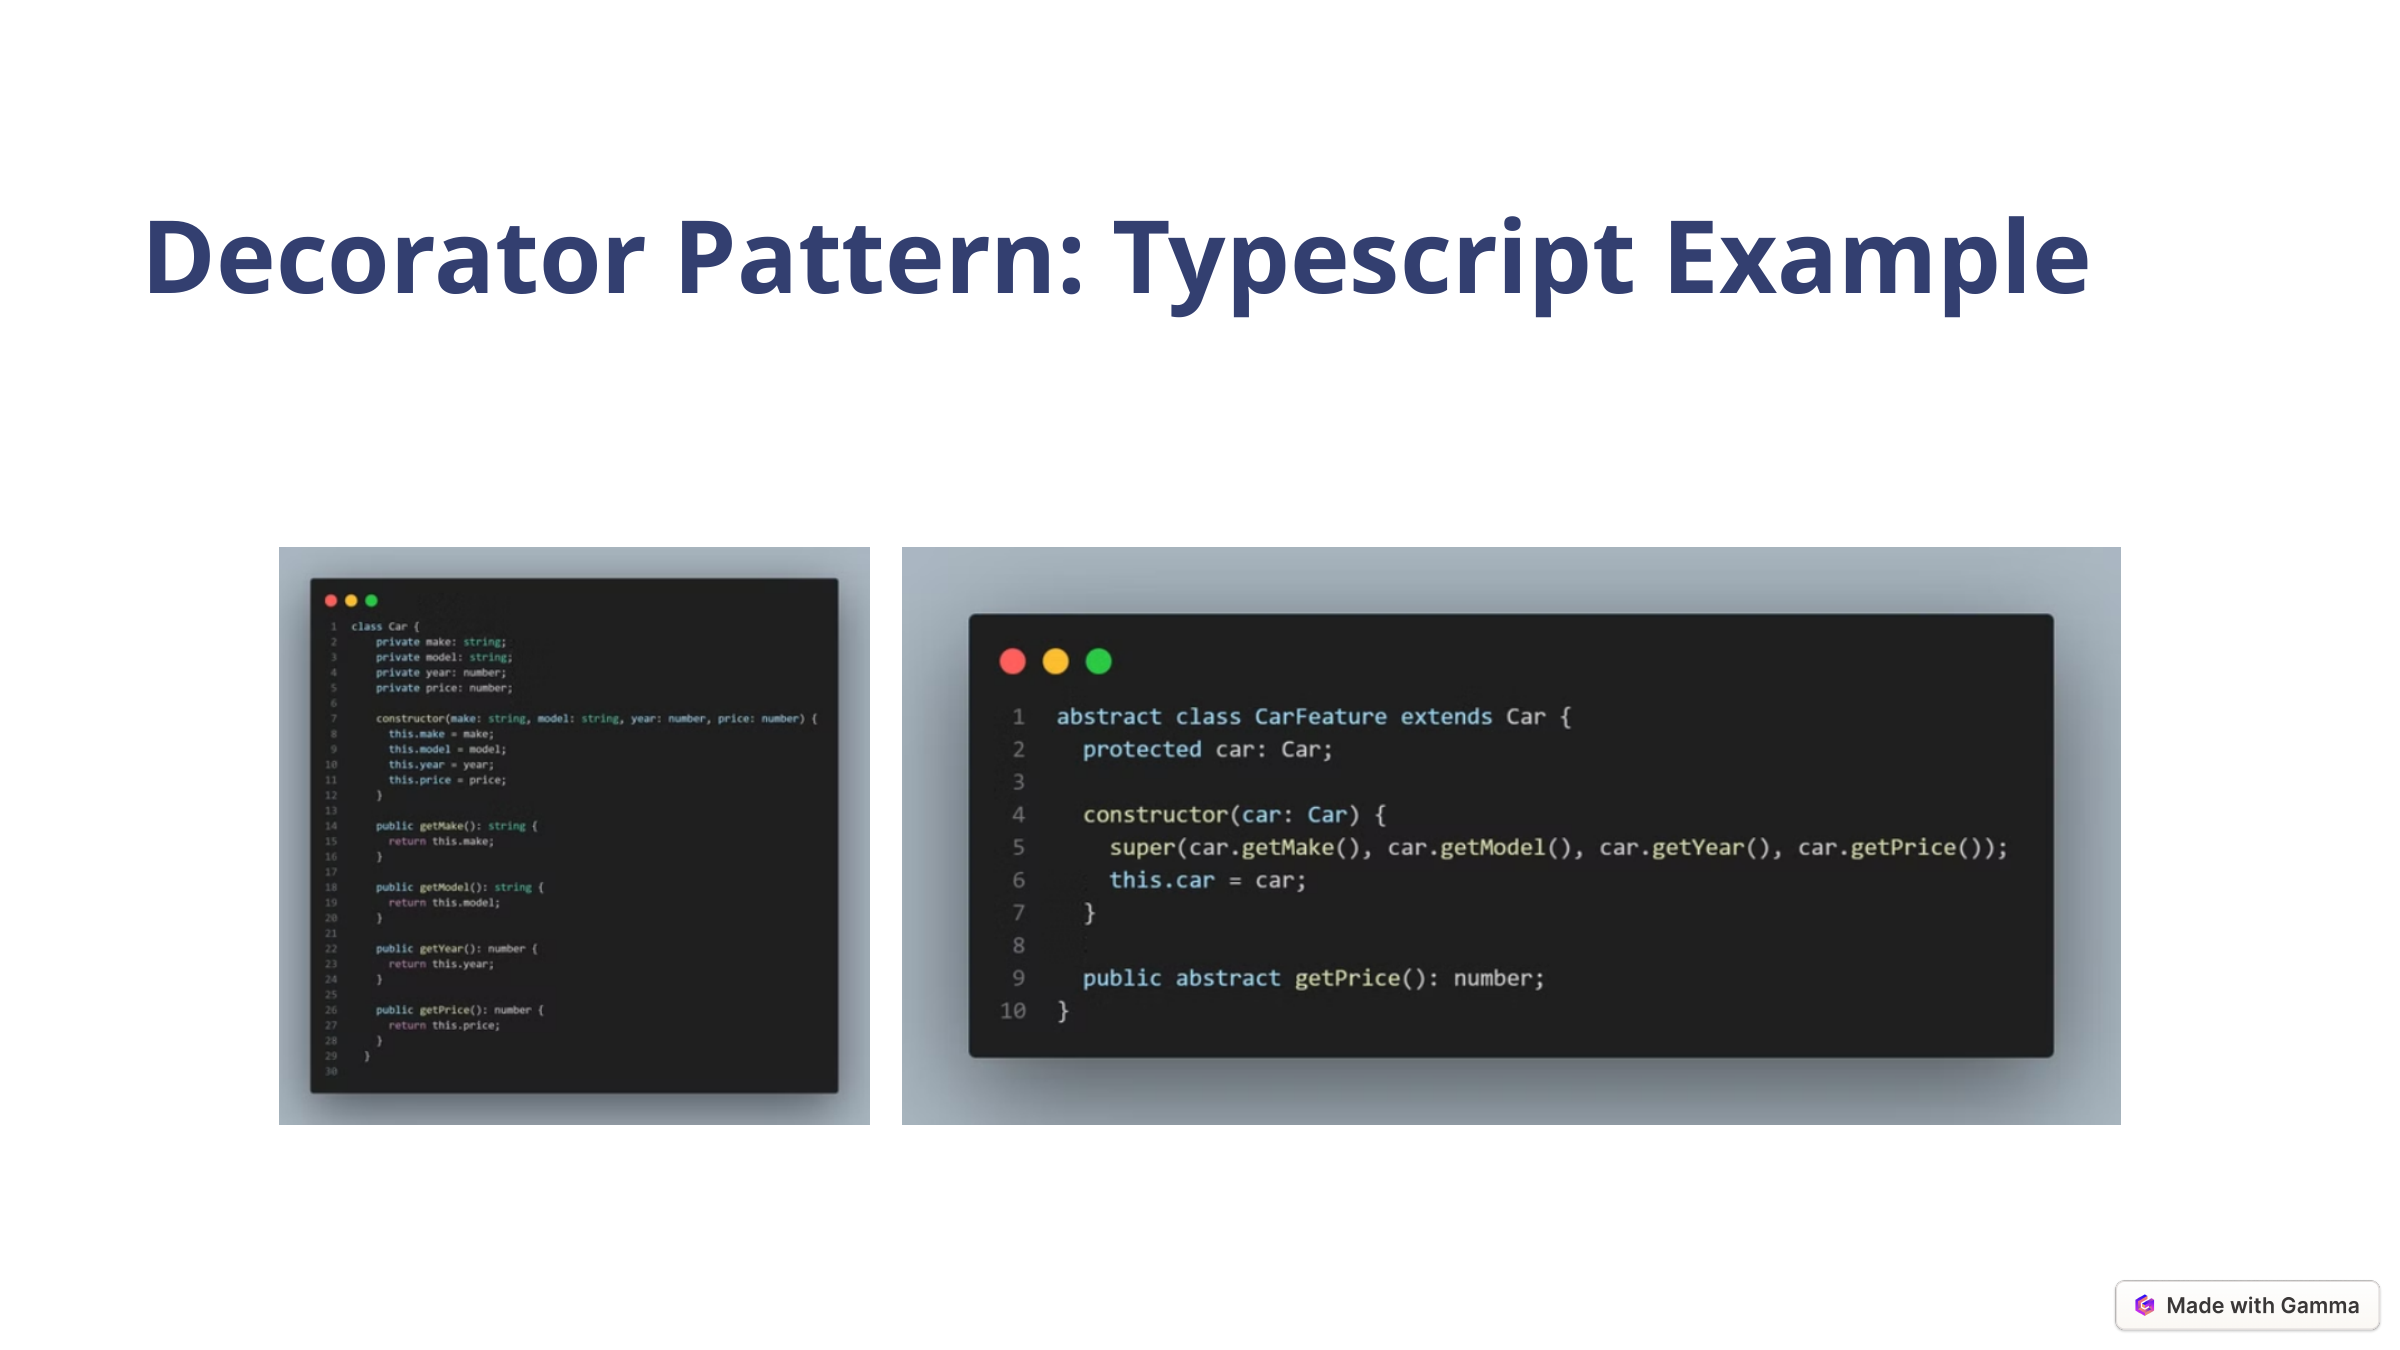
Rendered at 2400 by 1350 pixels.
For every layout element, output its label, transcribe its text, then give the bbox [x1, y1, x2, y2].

text_box Decorator Pattern: Typescript Example [141, 187, 2259, 441]
picture [902, 547, 2121, 1125]
picture [2106, 1271, 2389, 1339]
picture [279, 547, 870, 1125]
